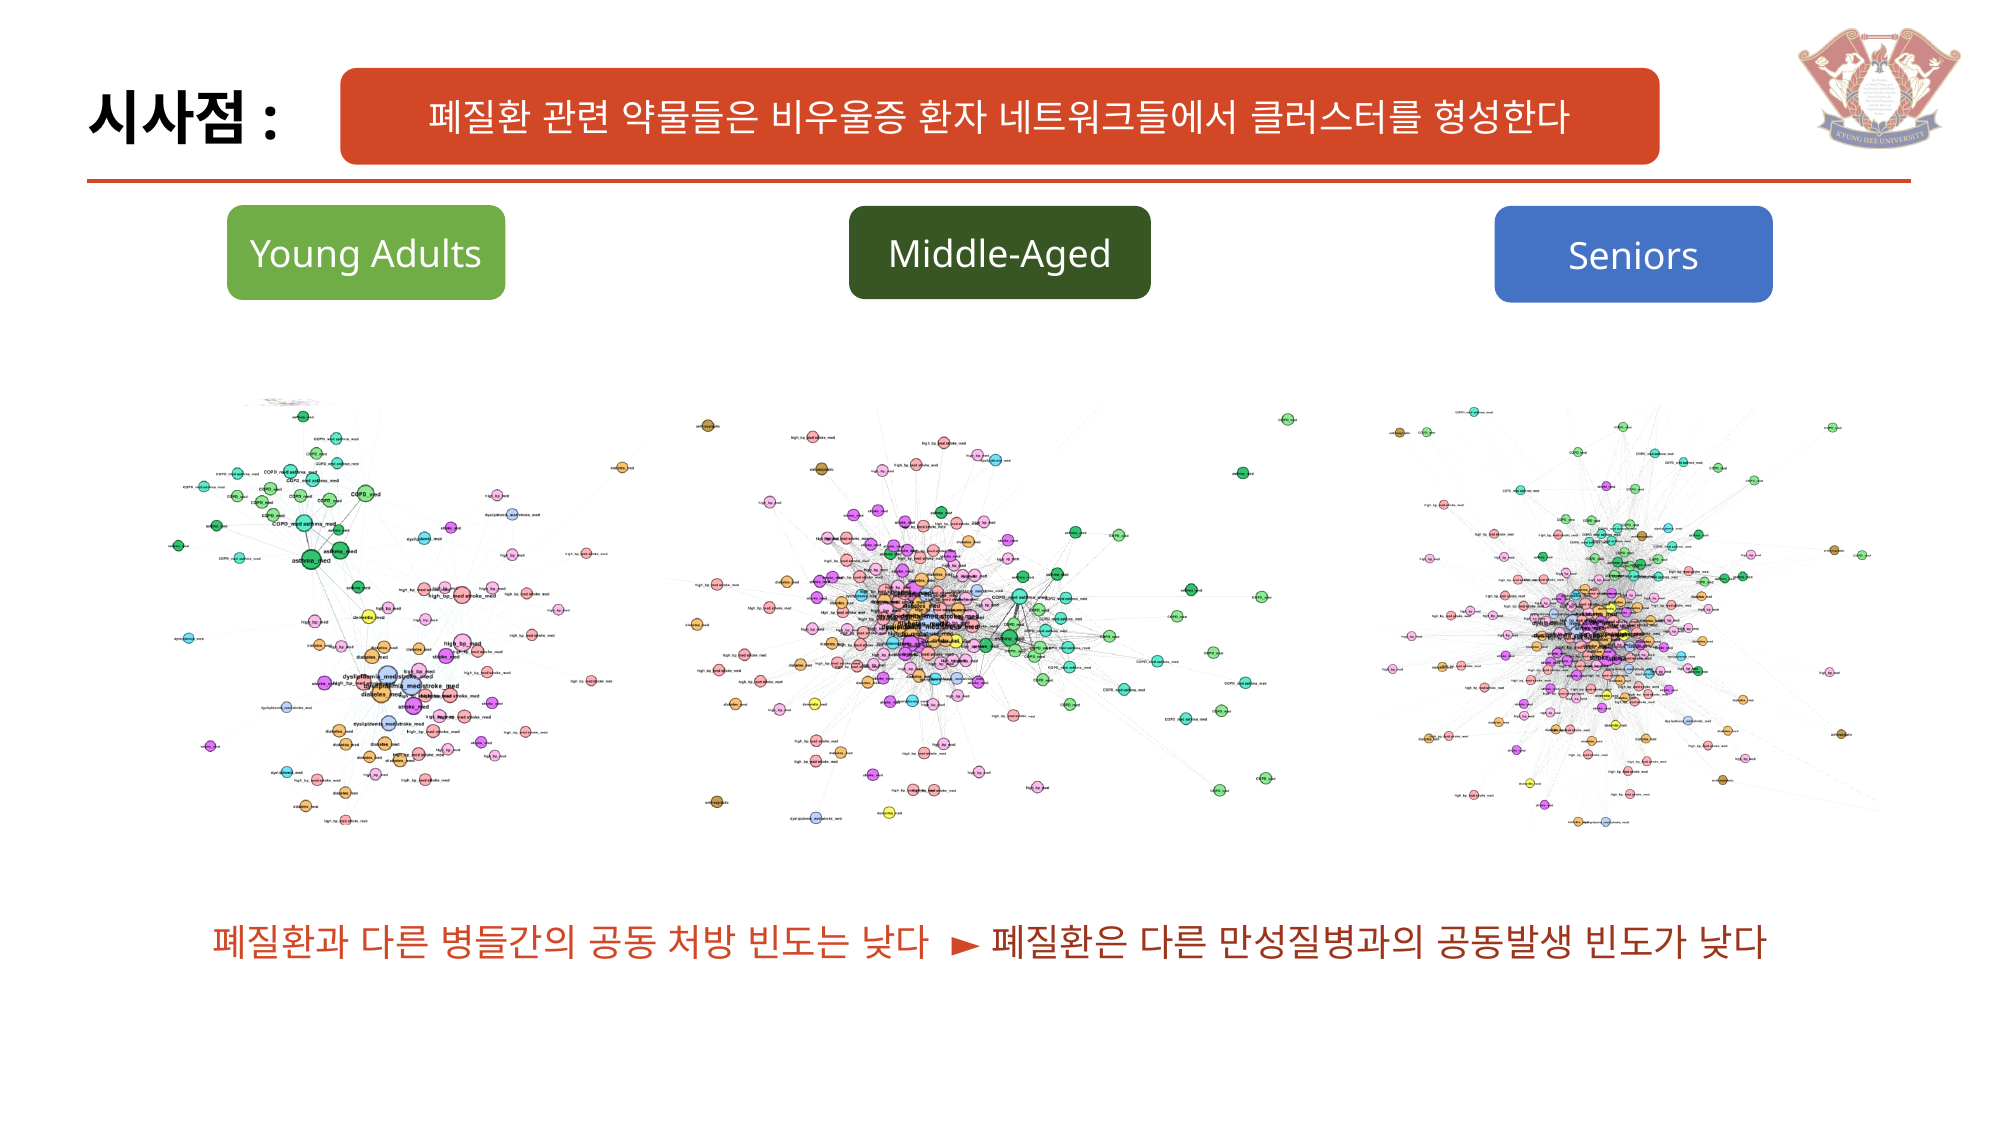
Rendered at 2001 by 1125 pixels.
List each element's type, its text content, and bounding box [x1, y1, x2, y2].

text_box Seniors [1493, 204, 1774, 304]
text_box Young Adults [225, 204, 507, 302]
picture [1798, 28, 1961, 149]
picture [1379, 406, 1878, 830]
text_box Middle-Aged [848, 204, 1152, 301]
text_box 폐질환과 다른 병들간의 공동 처방 빈도는 낮다 ► 폐질환은 다른 만성질병과의 공동발생 빈도가 낮다 [103, 911, 1878, 971]
title 시사점: [72, 68, 1574, 173]
text_box 폐질환 관련 약물들은 비우울증 환자 네트워크들에서 클러스터를 형성한다 [339, 66, 1661, 166]
picture [146, 397, 644, 826]
picture [667, 406, 1298, 826]
